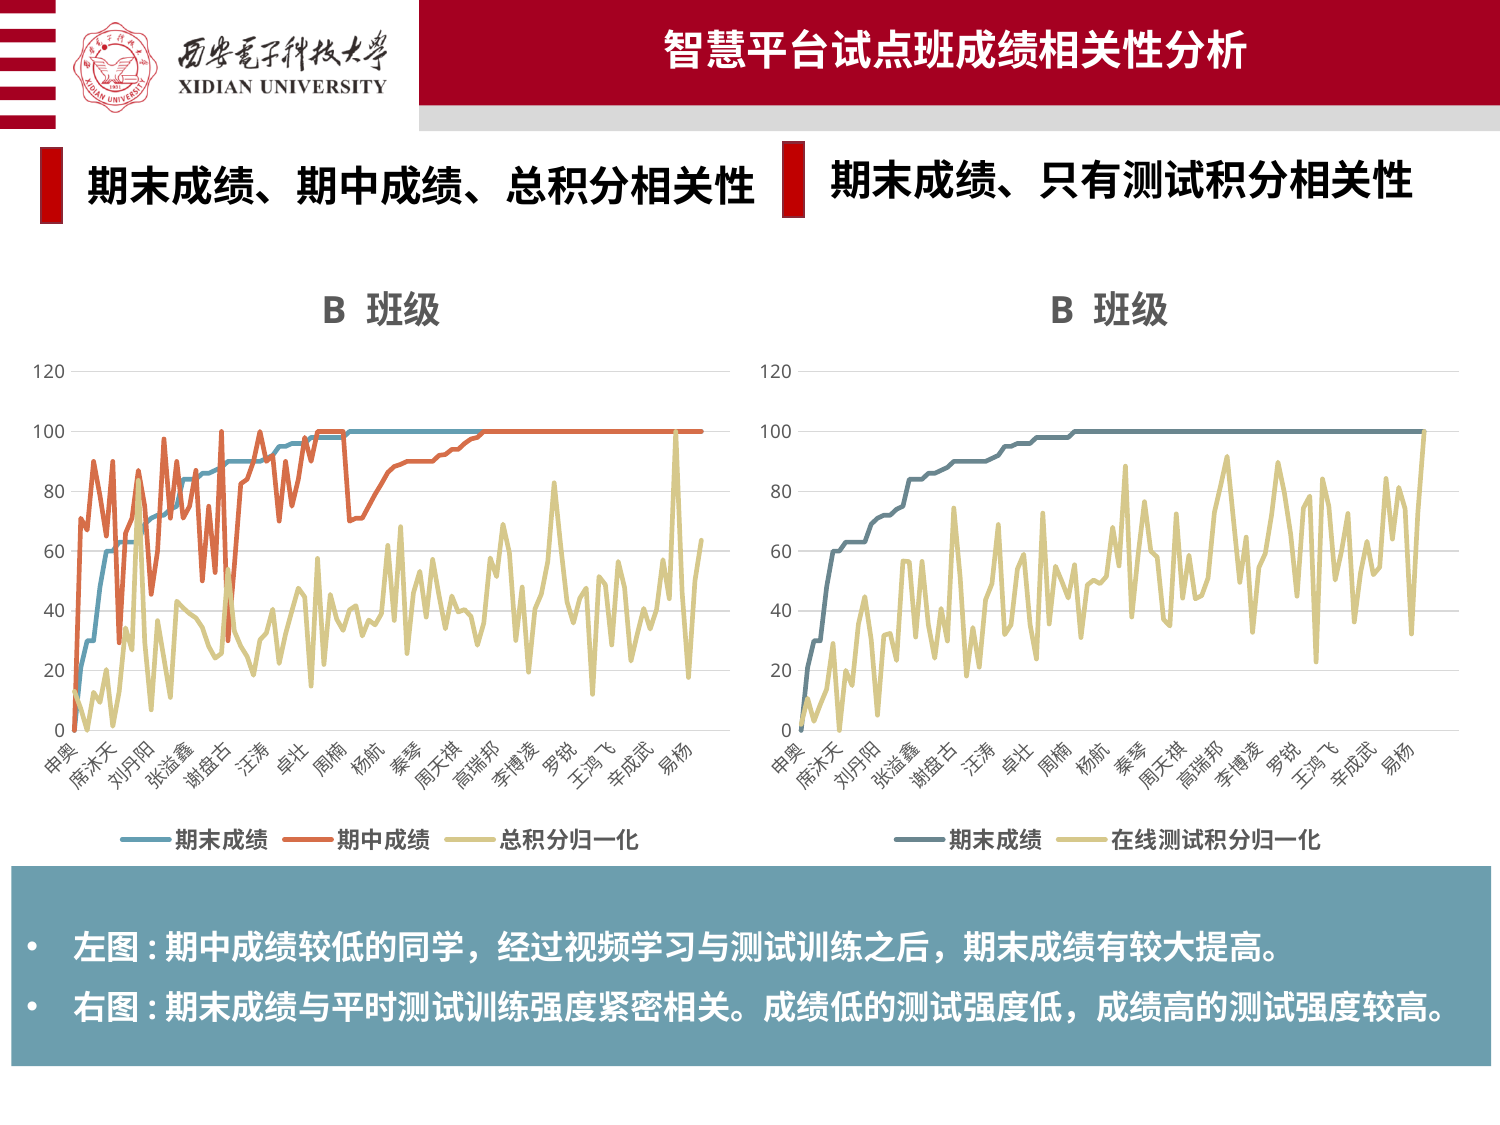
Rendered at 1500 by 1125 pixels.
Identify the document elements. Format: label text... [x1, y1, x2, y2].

text_box 期末成绩、期中成绩、总积分相关性 [73, 151, 772, 217]
text_box 左图:期中成绩较低的同学，经过视频学习与测试训练之后，期末成绩有较大提高。 右图:期末成绩与平时测试训练强度紧密相关。成绩低的测试强度低，成绩高的测试强度较高。 [10, 865, 1492, 1067]
text_box [40, 147, 63, 224]
text_box 期末成绩、只有测试积分相关性 [815, 146, 1500, 211]
picture [73, 22, 387, 113]
text_box 智慧平台试点班成绩相关性分析 [636, 16, 1275, 82]
text_box [782, 141, 805, 218]
chart [17, 251, 1474, 862]
